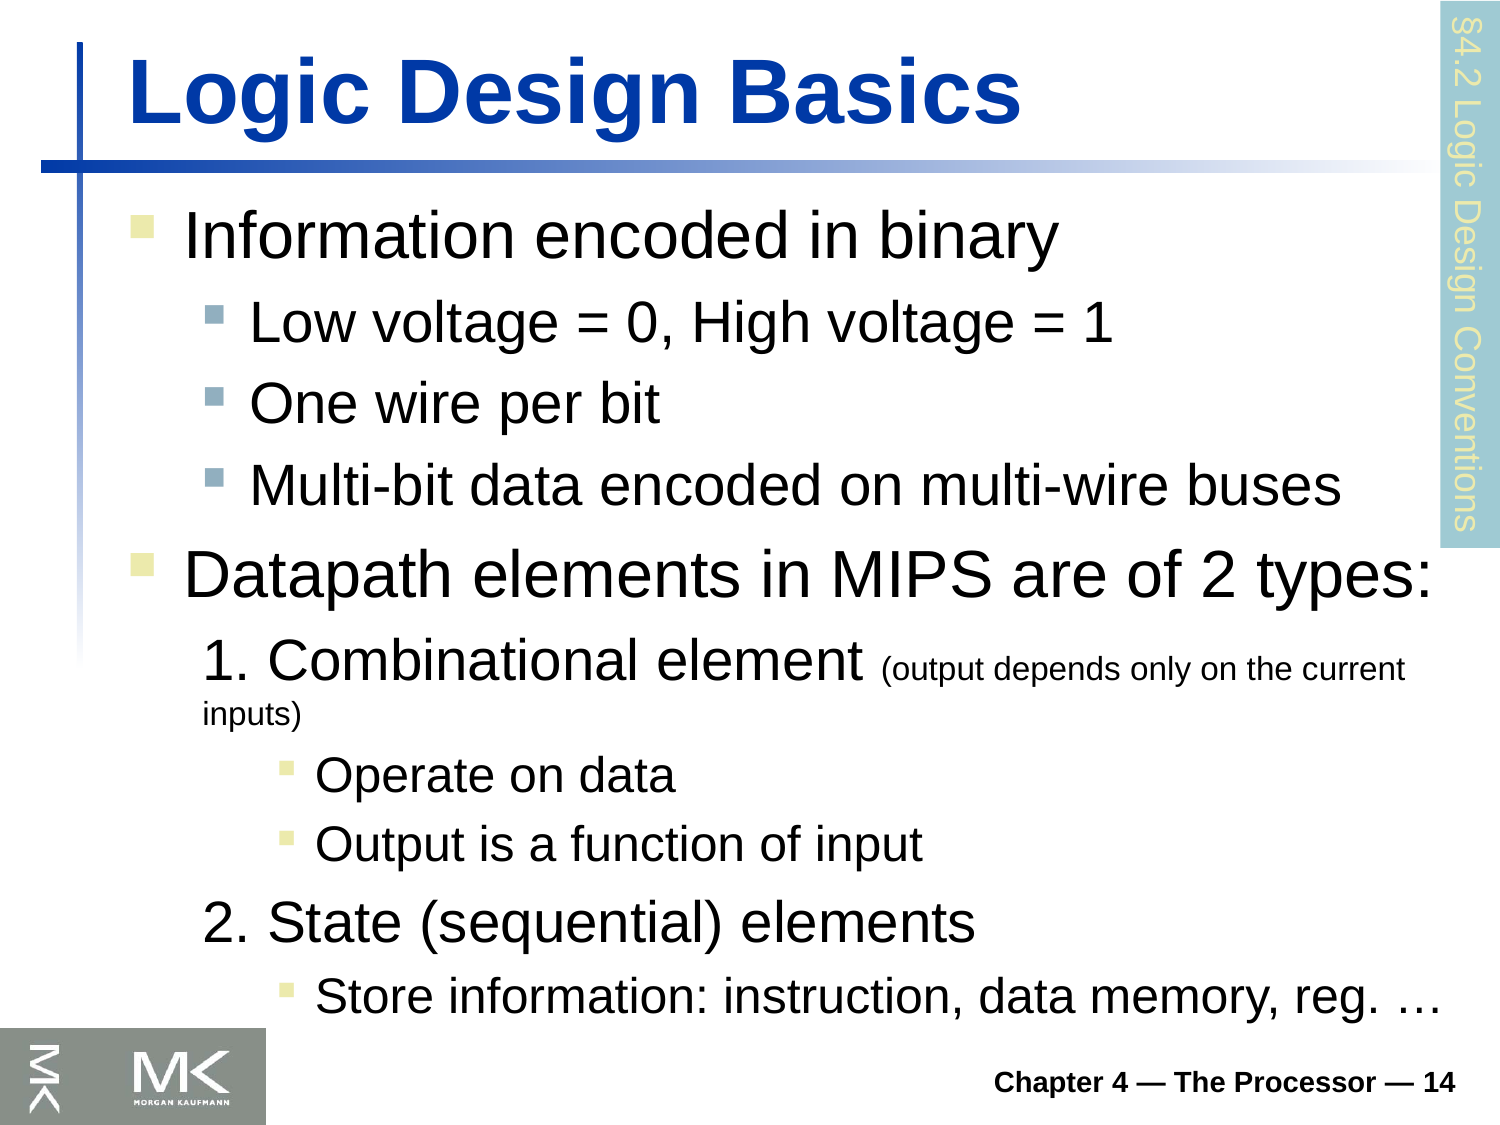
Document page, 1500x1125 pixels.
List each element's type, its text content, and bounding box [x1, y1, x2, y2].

footer Chapter 4 — The Processor — 14 [277, 1046, 1471, 1106]
text_box §4.2 Logic Design Conventions [1440, 0, 1500, 548]
picture [0, 1028, 266, 1125]
title Logic Design Basics [112, 23, 1440, 149]
list Information encoded in binary Low voltage = 0, High voltage = 1 One wire per bit Multi-bit data encoded on multi-wire buses Datapath elements in MIPS are of 2 types: 1. Combinational element (output depends only on the current inputs) Operate on data Output is a function of input 2. State (sequential) elements Store information: instruction, data memory, reg. … [112, 184, 1469, 1024]
